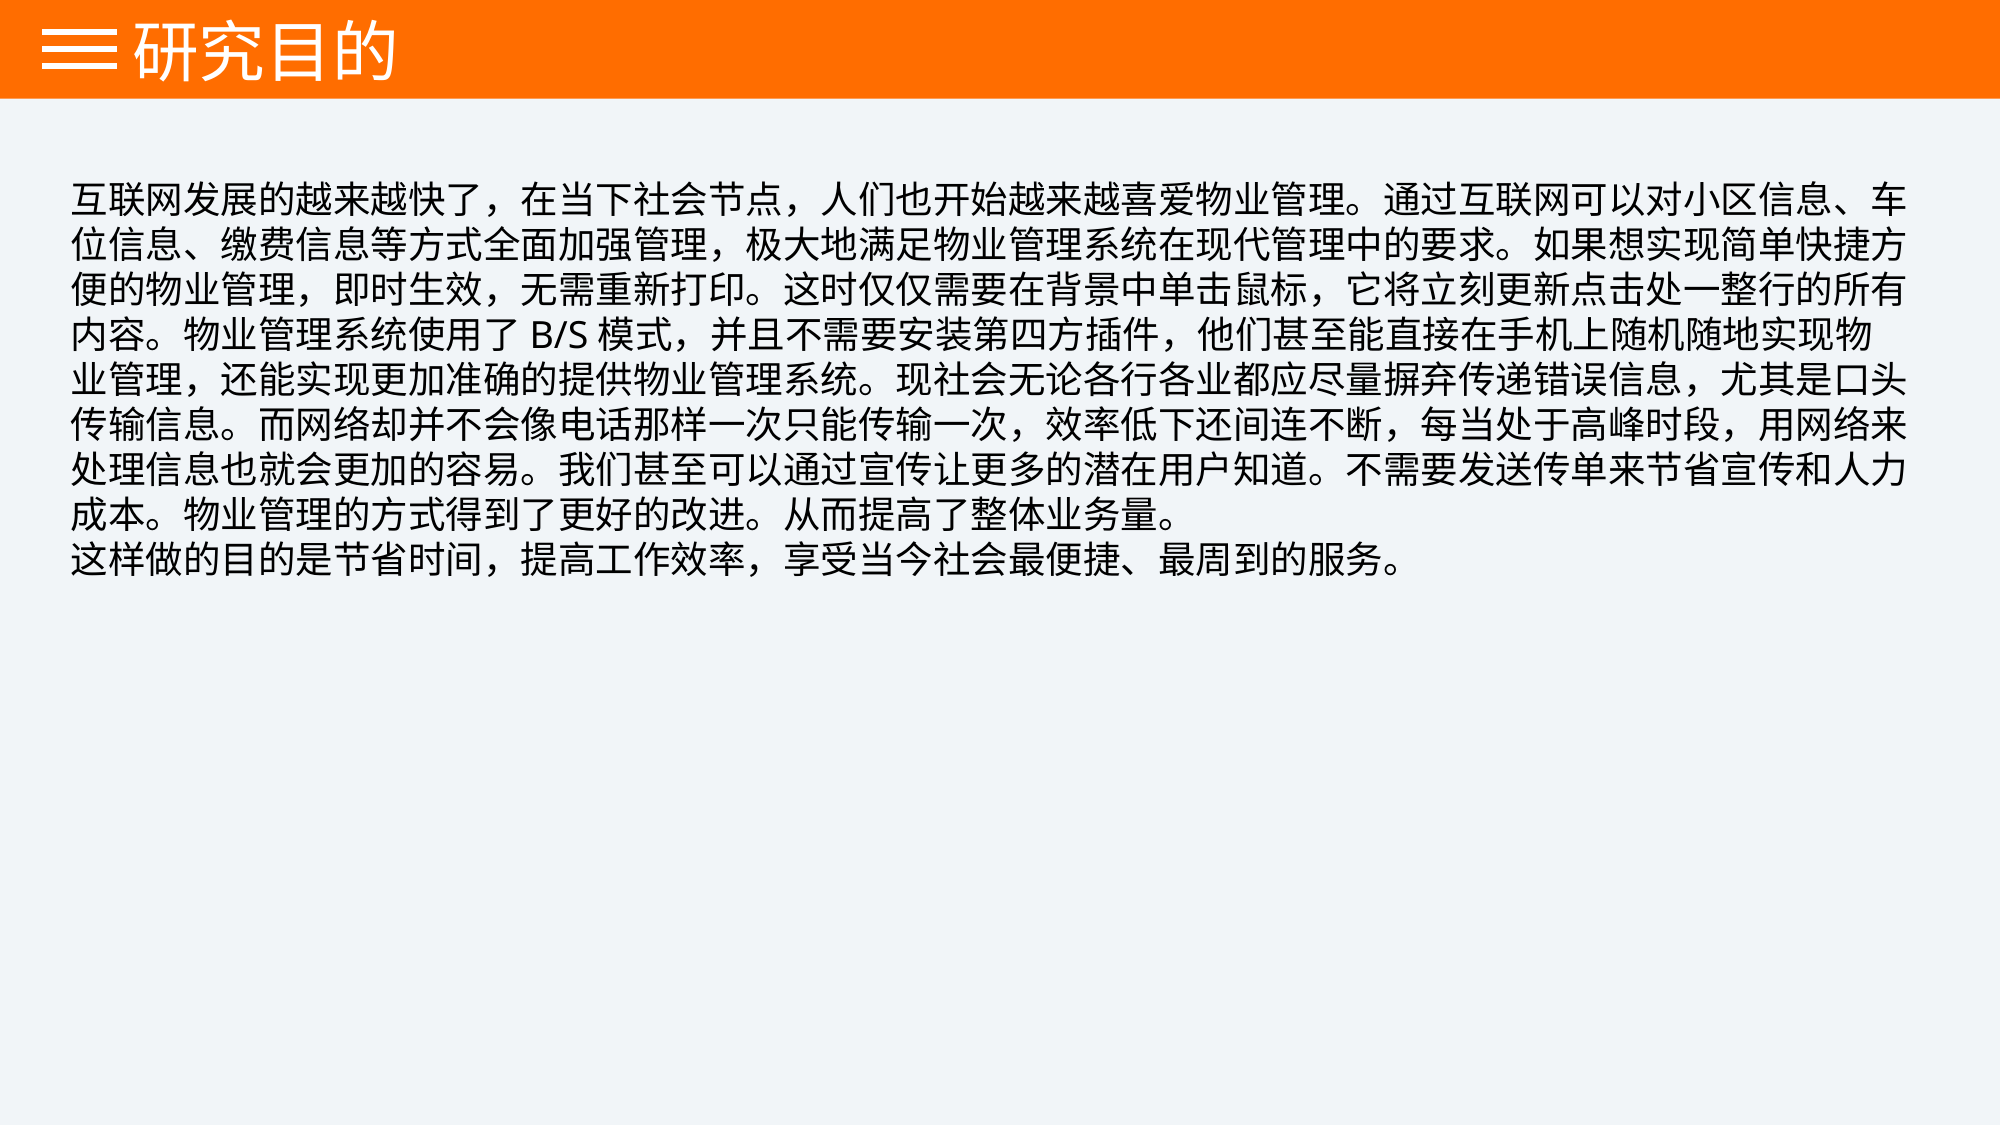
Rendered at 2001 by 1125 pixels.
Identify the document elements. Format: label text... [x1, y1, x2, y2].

text_box [0, 0, 2000, 100]
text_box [42, 32, 118, 67]
text_box 互联网发展的越来越快了，在当下社会节点，人们也开始越来越喜爱物业管理。通过互联网可以对小区信息、车位信息、缴费信息等方式全面加强管理，极大地满足物业管理系统在现代管理中的要求。如果想实现简单快捷方便的物业管理，即时生效，无需重新打印。这时仅仅需要在背景中单击鼠标，它将立刻更新点击处一整行的所有内容。物业管理系统使用了B/S模式，并且不需要安装第四方插件，他们甚至能直接在手机上随机随地实现物业管理，还能实现更加准确的提供物业管理系统。现社会无论各行各业都应尽量摒弃传递错误信息，尤其是口头传输信息。而网络却并不会像电话那样一次只能传输一次，效率低下还间连不断，每当处于高峰时段，用网络来处理信息也就会更加的容易。我们甚至可以通过宣传让更多的潜在用户知道。不需要发送传单来节省宣传和人力成本。物业管理的方式得到了更好的改进。从而提高了整体业务量。 这样做的目的是节省时间，提高工作效率，享受当今社会最便捷、最周到的服务。 [55, 168, 1925, 589]
text_box 研究目的 [117, 2, 1109, 98]
